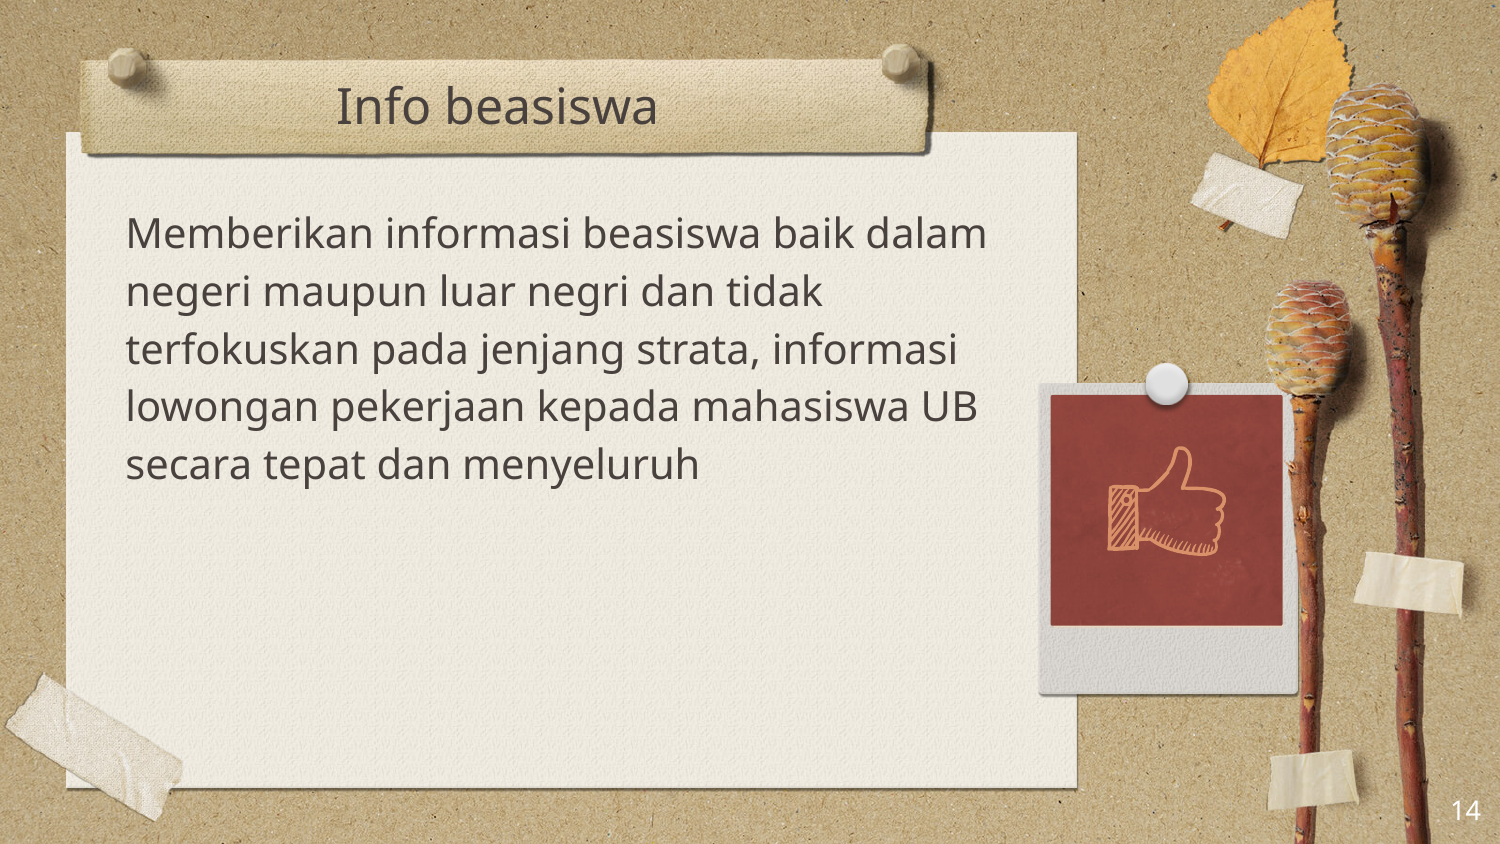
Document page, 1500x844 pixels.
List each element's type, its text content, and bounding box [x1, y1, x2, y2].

picture [0, 0, 1500, 844]
slide_number 14 [1391, 779, 1482, 844]
title Info beasiswa [83, 62, 926, 154]
list Memberikan informasi beasiswa baik dalam negeri maupun luar negri dan tidak terfokuskan pada jenjang strata, informasi lowongan pekerjaan kepada mahasiswa UB secara tepat dan menyeluruh [125, 199, 1016, 720]
